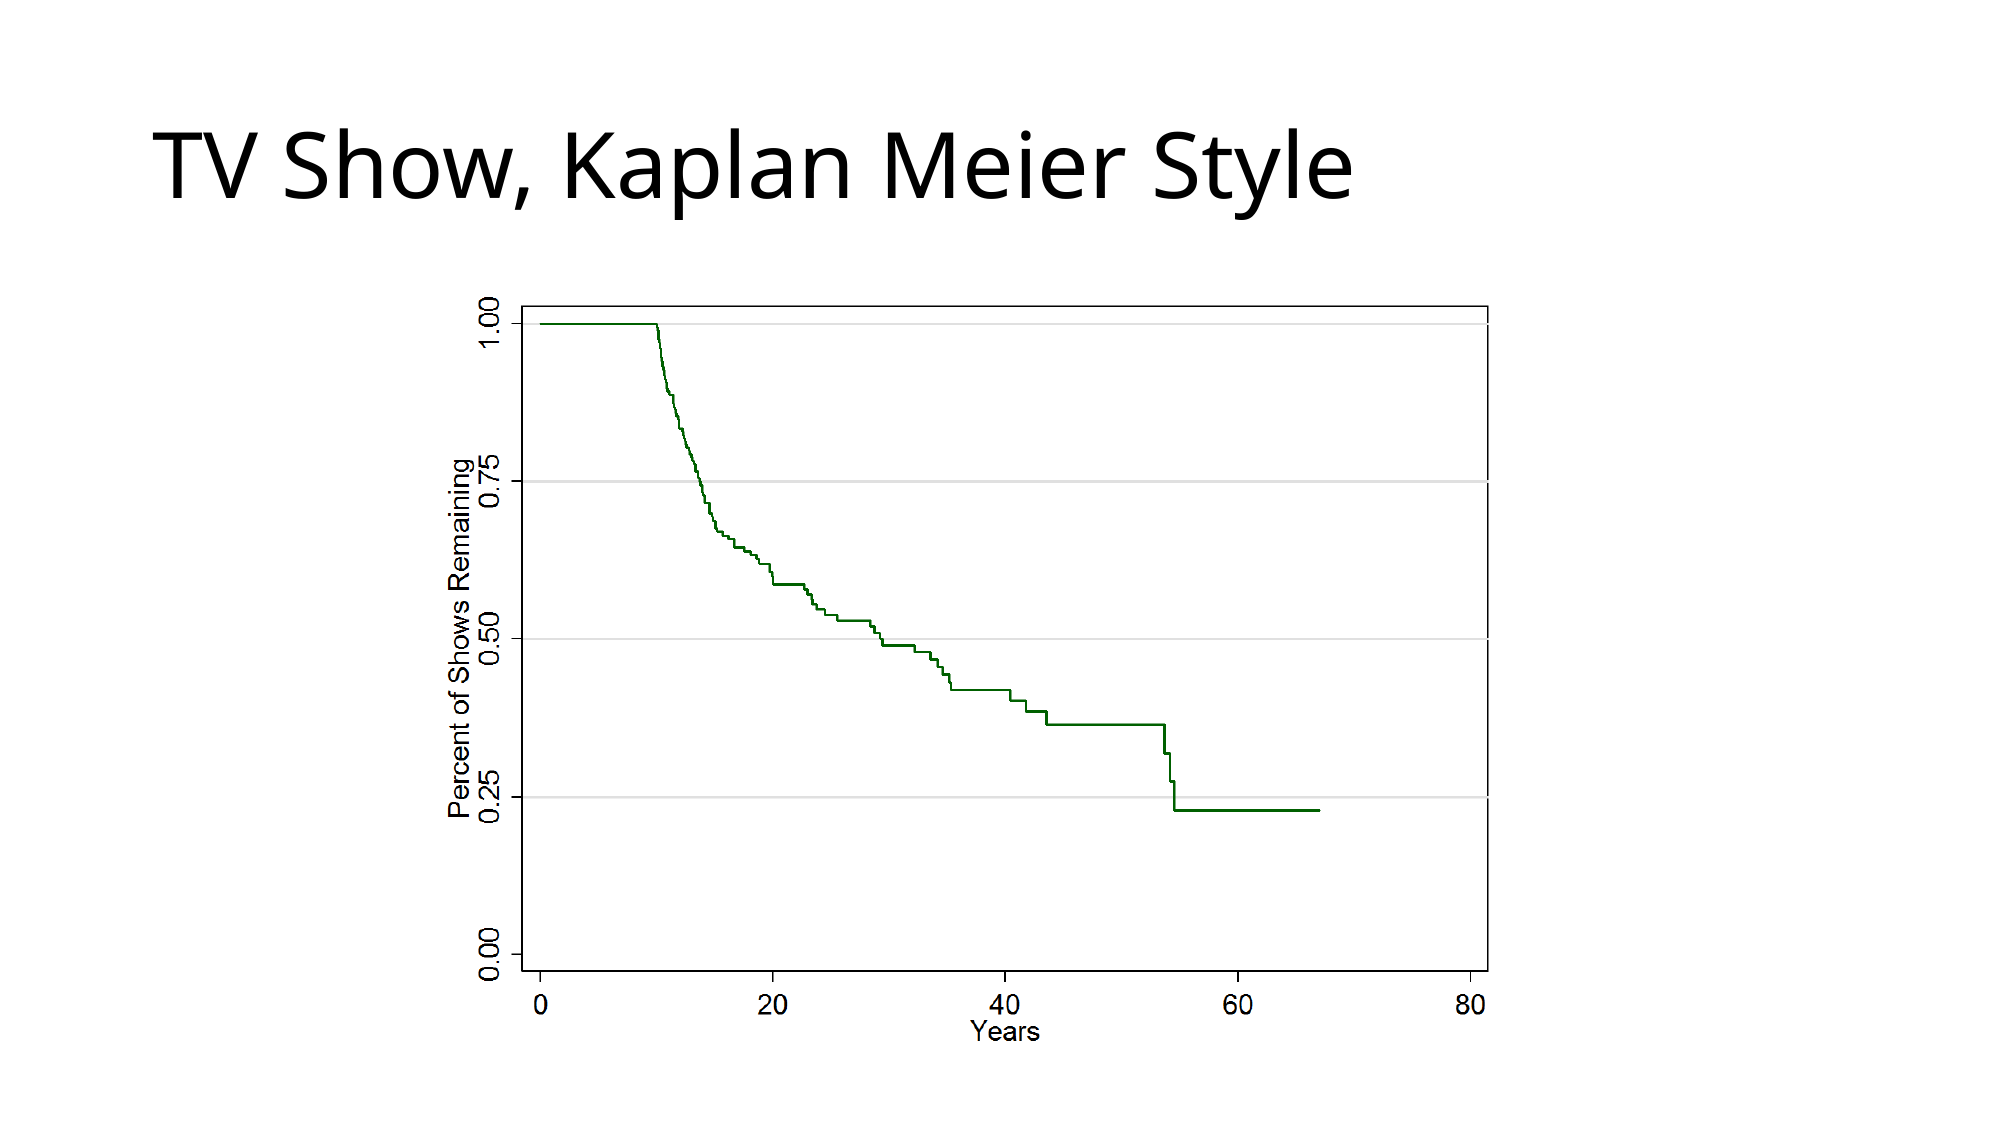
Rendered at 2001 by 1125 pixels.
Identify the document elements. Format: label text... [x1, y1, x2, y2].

title TV Show, Kaplan Meier Style [137, 59, 1863, 278]
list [413, 277, 1517, 1080]
